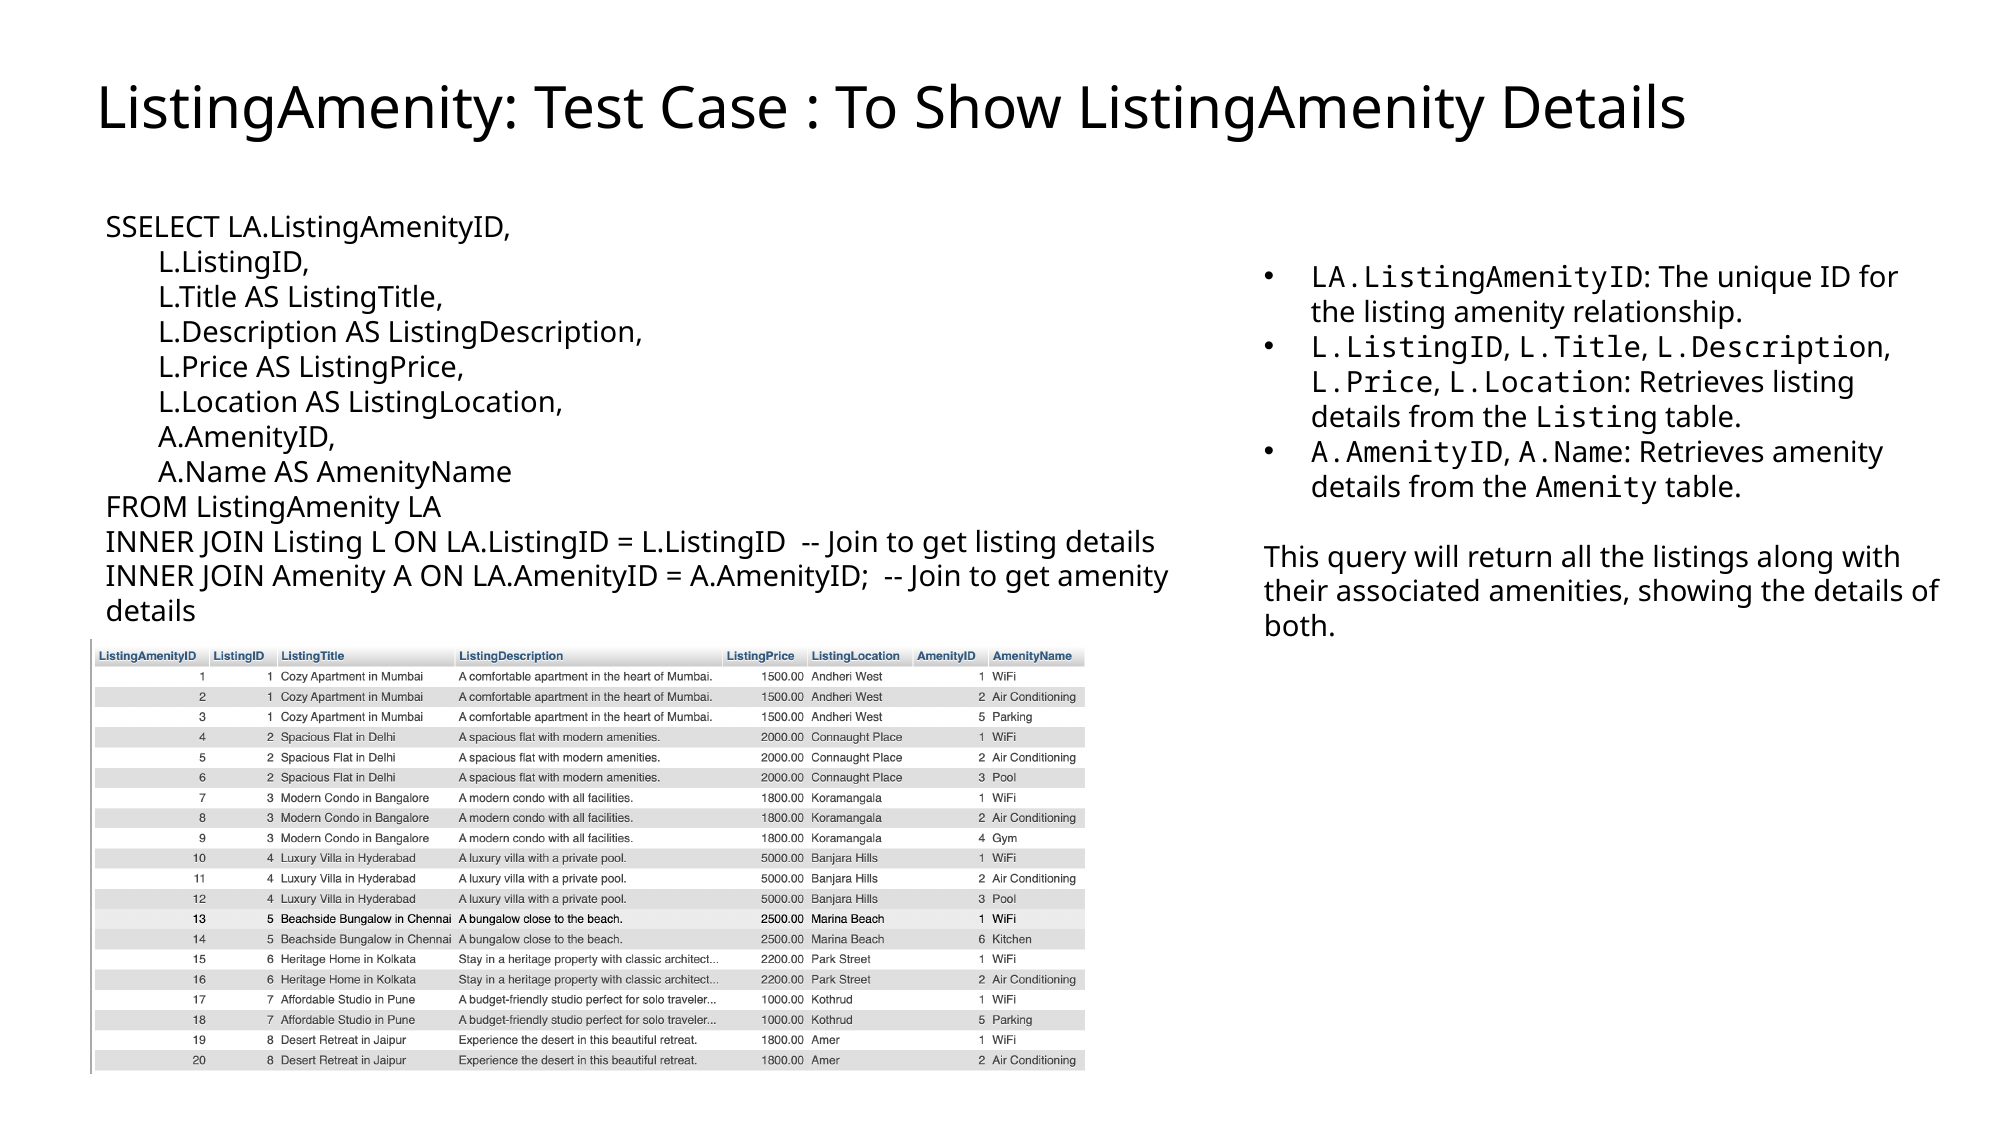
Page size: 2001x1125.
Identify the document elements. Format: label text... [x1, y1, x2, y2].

text_box SSELECT LA.ListingAmenityID, L.ListingID, L.Title AS ListingTitle, L.Description AS ListingDescription, L.Price AS ListingPrice, L.Location AS ListingLocation, A.AmenityID, A.Name AS AmenityName FROM ListingAmenity LA INNER JOIN Listing L ON LA.ListingID = L.ListingID -- Join to get listing details INNER JOIN Amenity A ON LA.AmenityID = A.AmenityID; -- Join to get amenity details [90, 200, 1249, 671]
picture [90, 639, 1092, 1074]
title ListingAmenity: Test Case : To Show ListingAmenity Details [81, 0, 1863, 219]
text_box LA.ListingAmenityID: The unique ID for the listing amenity relationship. L.ListingID, L.Title, L.Description, L.Price, L.Location: Retrieves listing details from the Listing table. A.AmenityID, A.Name: Retrieves amenity details from the Amenity table. This query will return all the listings along with their associated amenities, showing the details of both. [1248, 250, 1963, 790]
